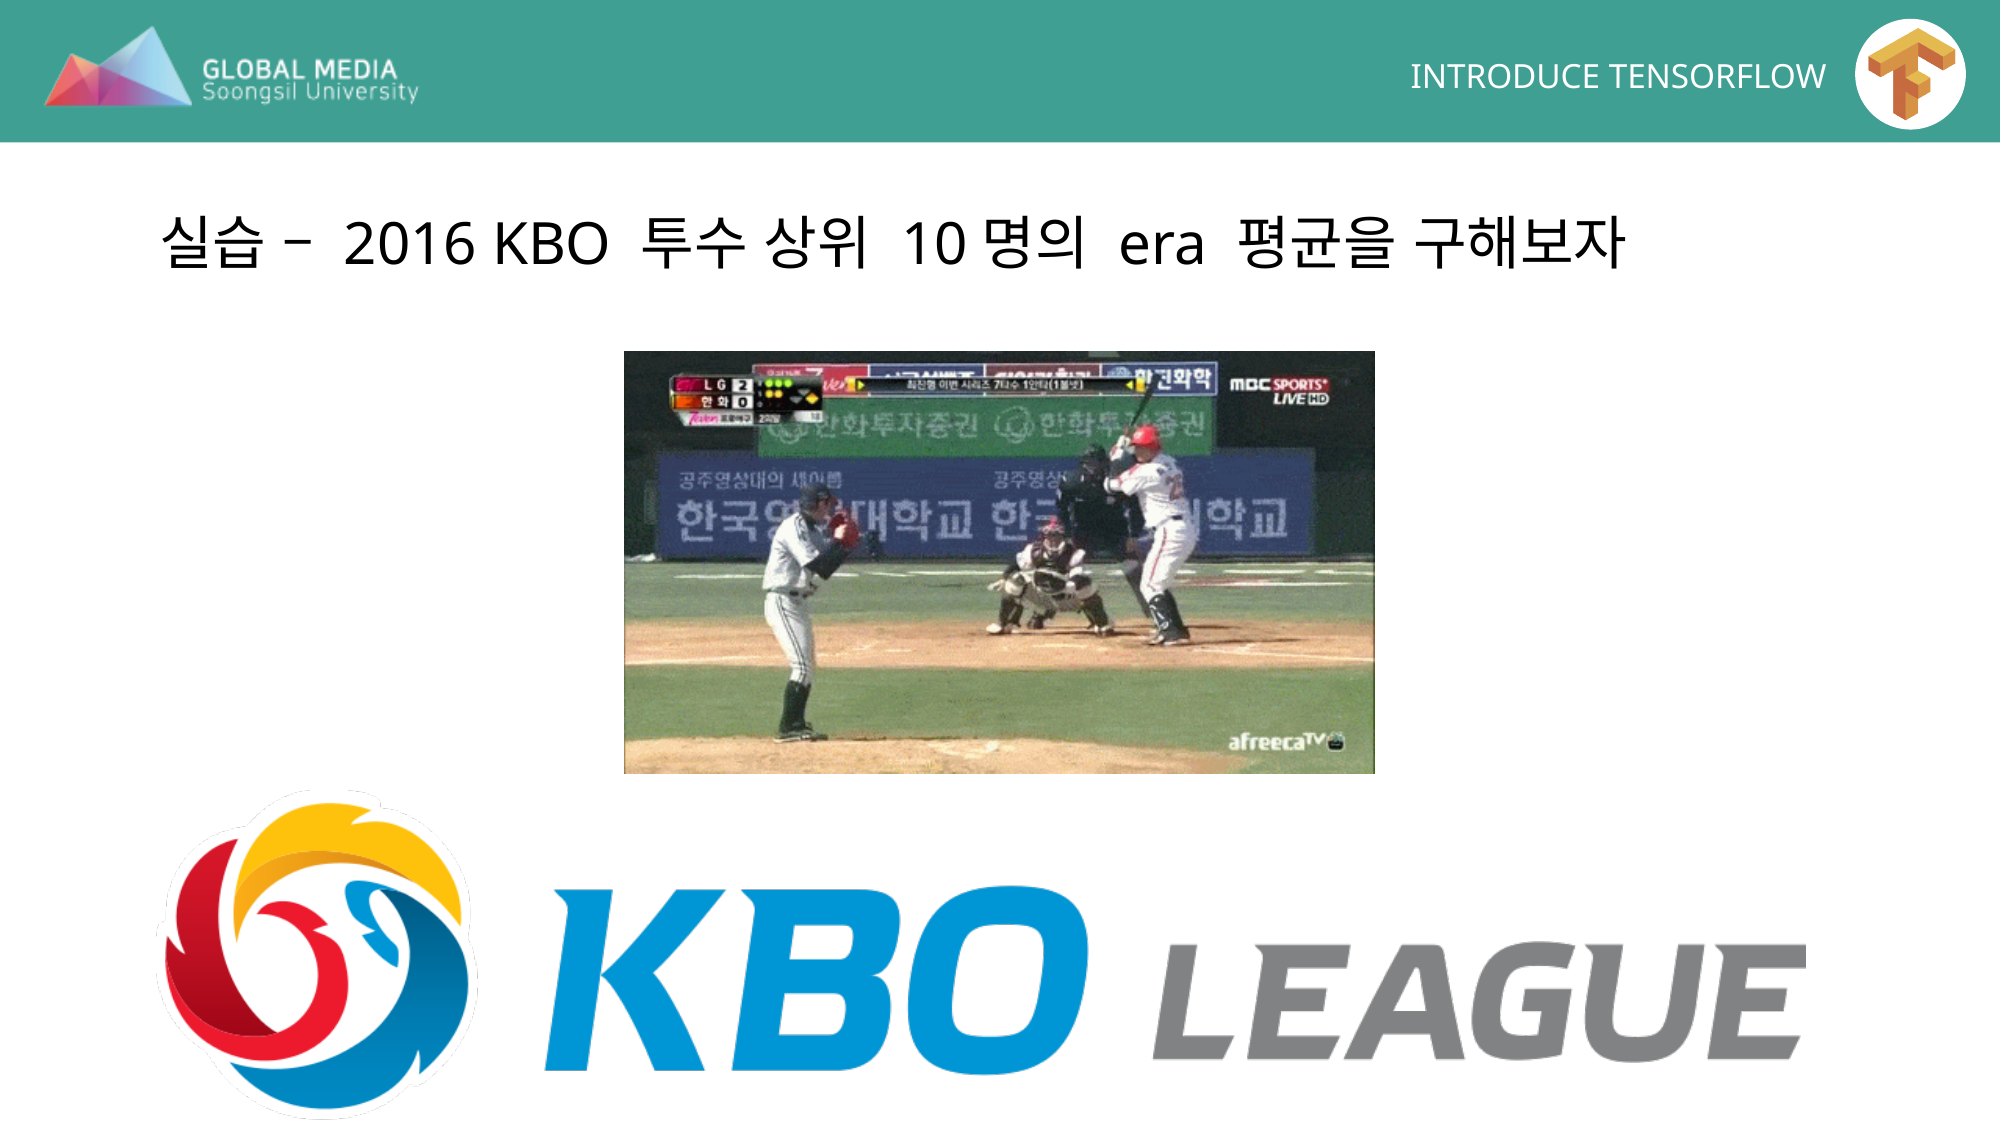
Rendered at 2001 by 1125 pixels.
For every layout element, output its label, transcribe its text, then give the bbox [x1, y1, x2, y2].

picture [34, 18, 435, 121]
picture [155, 789, 1806, 1125]
picture [624, 351, 1375, 774]
picture [1864, 27, 1958, 121]
text_box 실습 – 2016 KBO 투수 상위 10명의 era 평균을 구해보자 [144, 136, 1870, 354]
